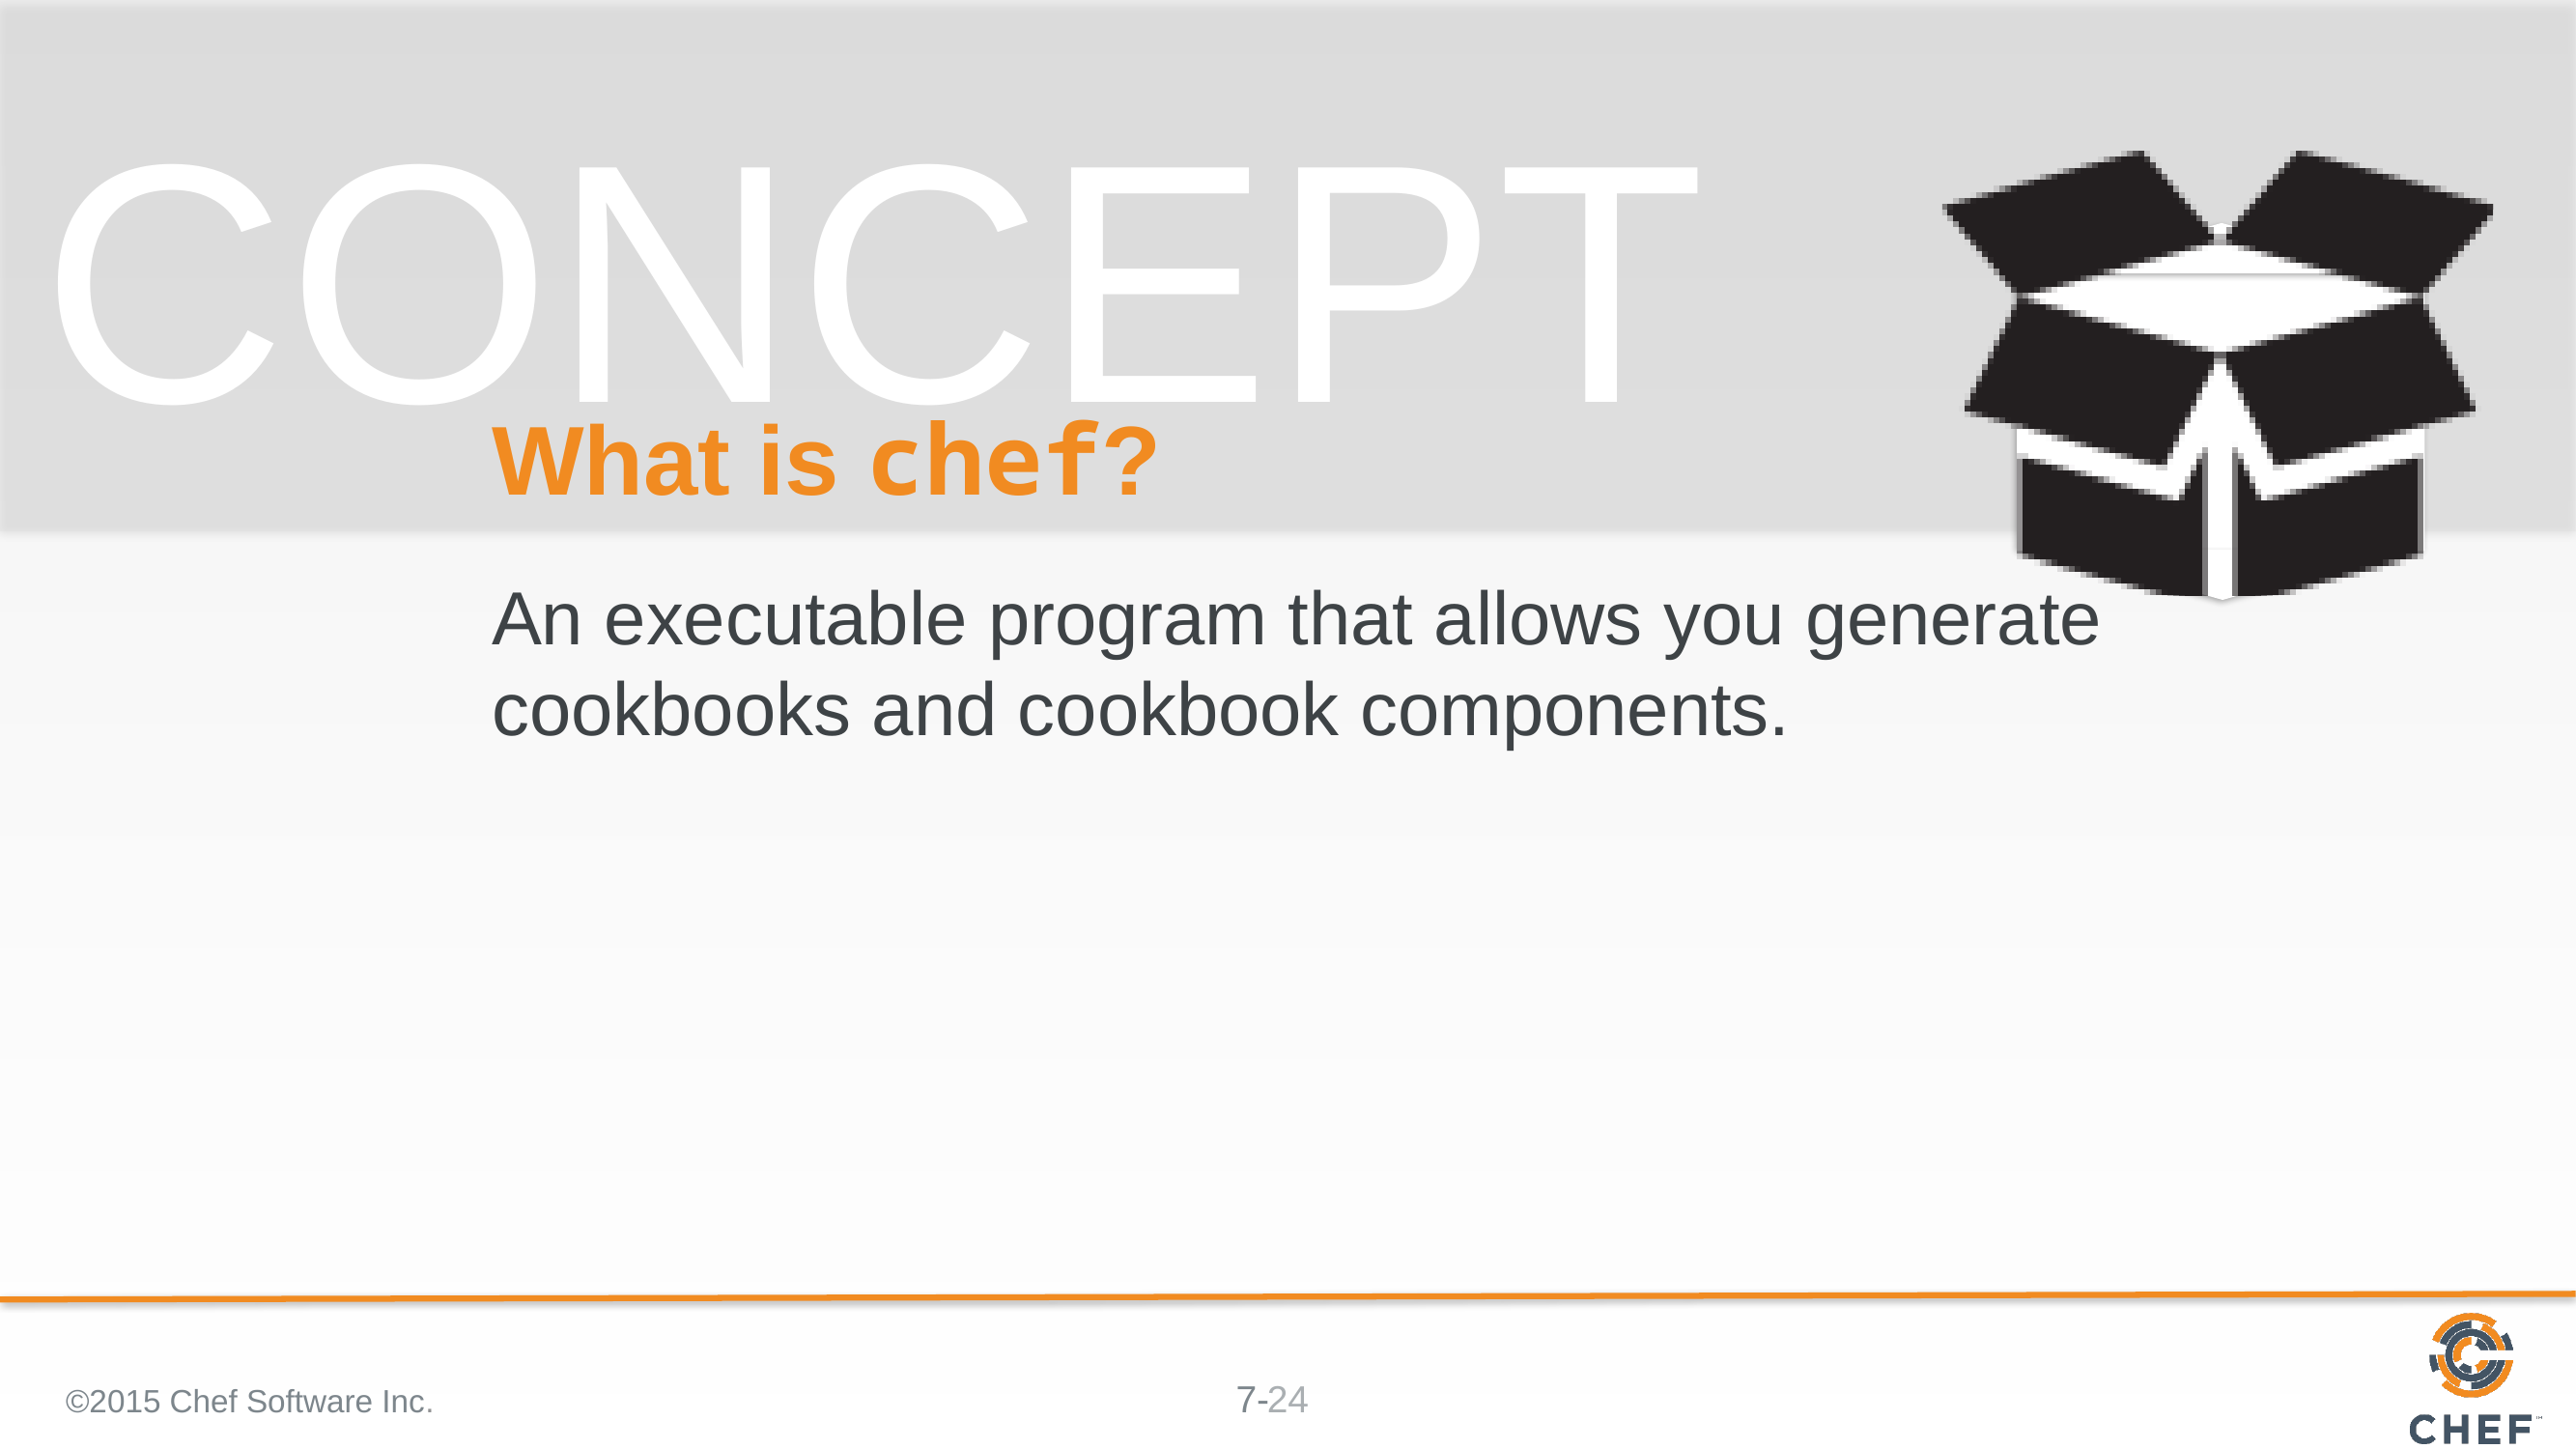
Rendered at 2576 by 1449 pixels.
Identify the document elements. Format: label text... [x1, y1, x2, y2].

title What is chef? [477, 395, 2217, 531]
slide_number 24 [998, 1359, 1578, 1437]
subtitle An executable program that allows you generate cookbooks and cookbook components. [477, 555, 2217, 1087]
footer ©2015 Chef Software Inc. [51, 1359, 952, 1440]
picture [2399, 1297, 2550, 1449]
